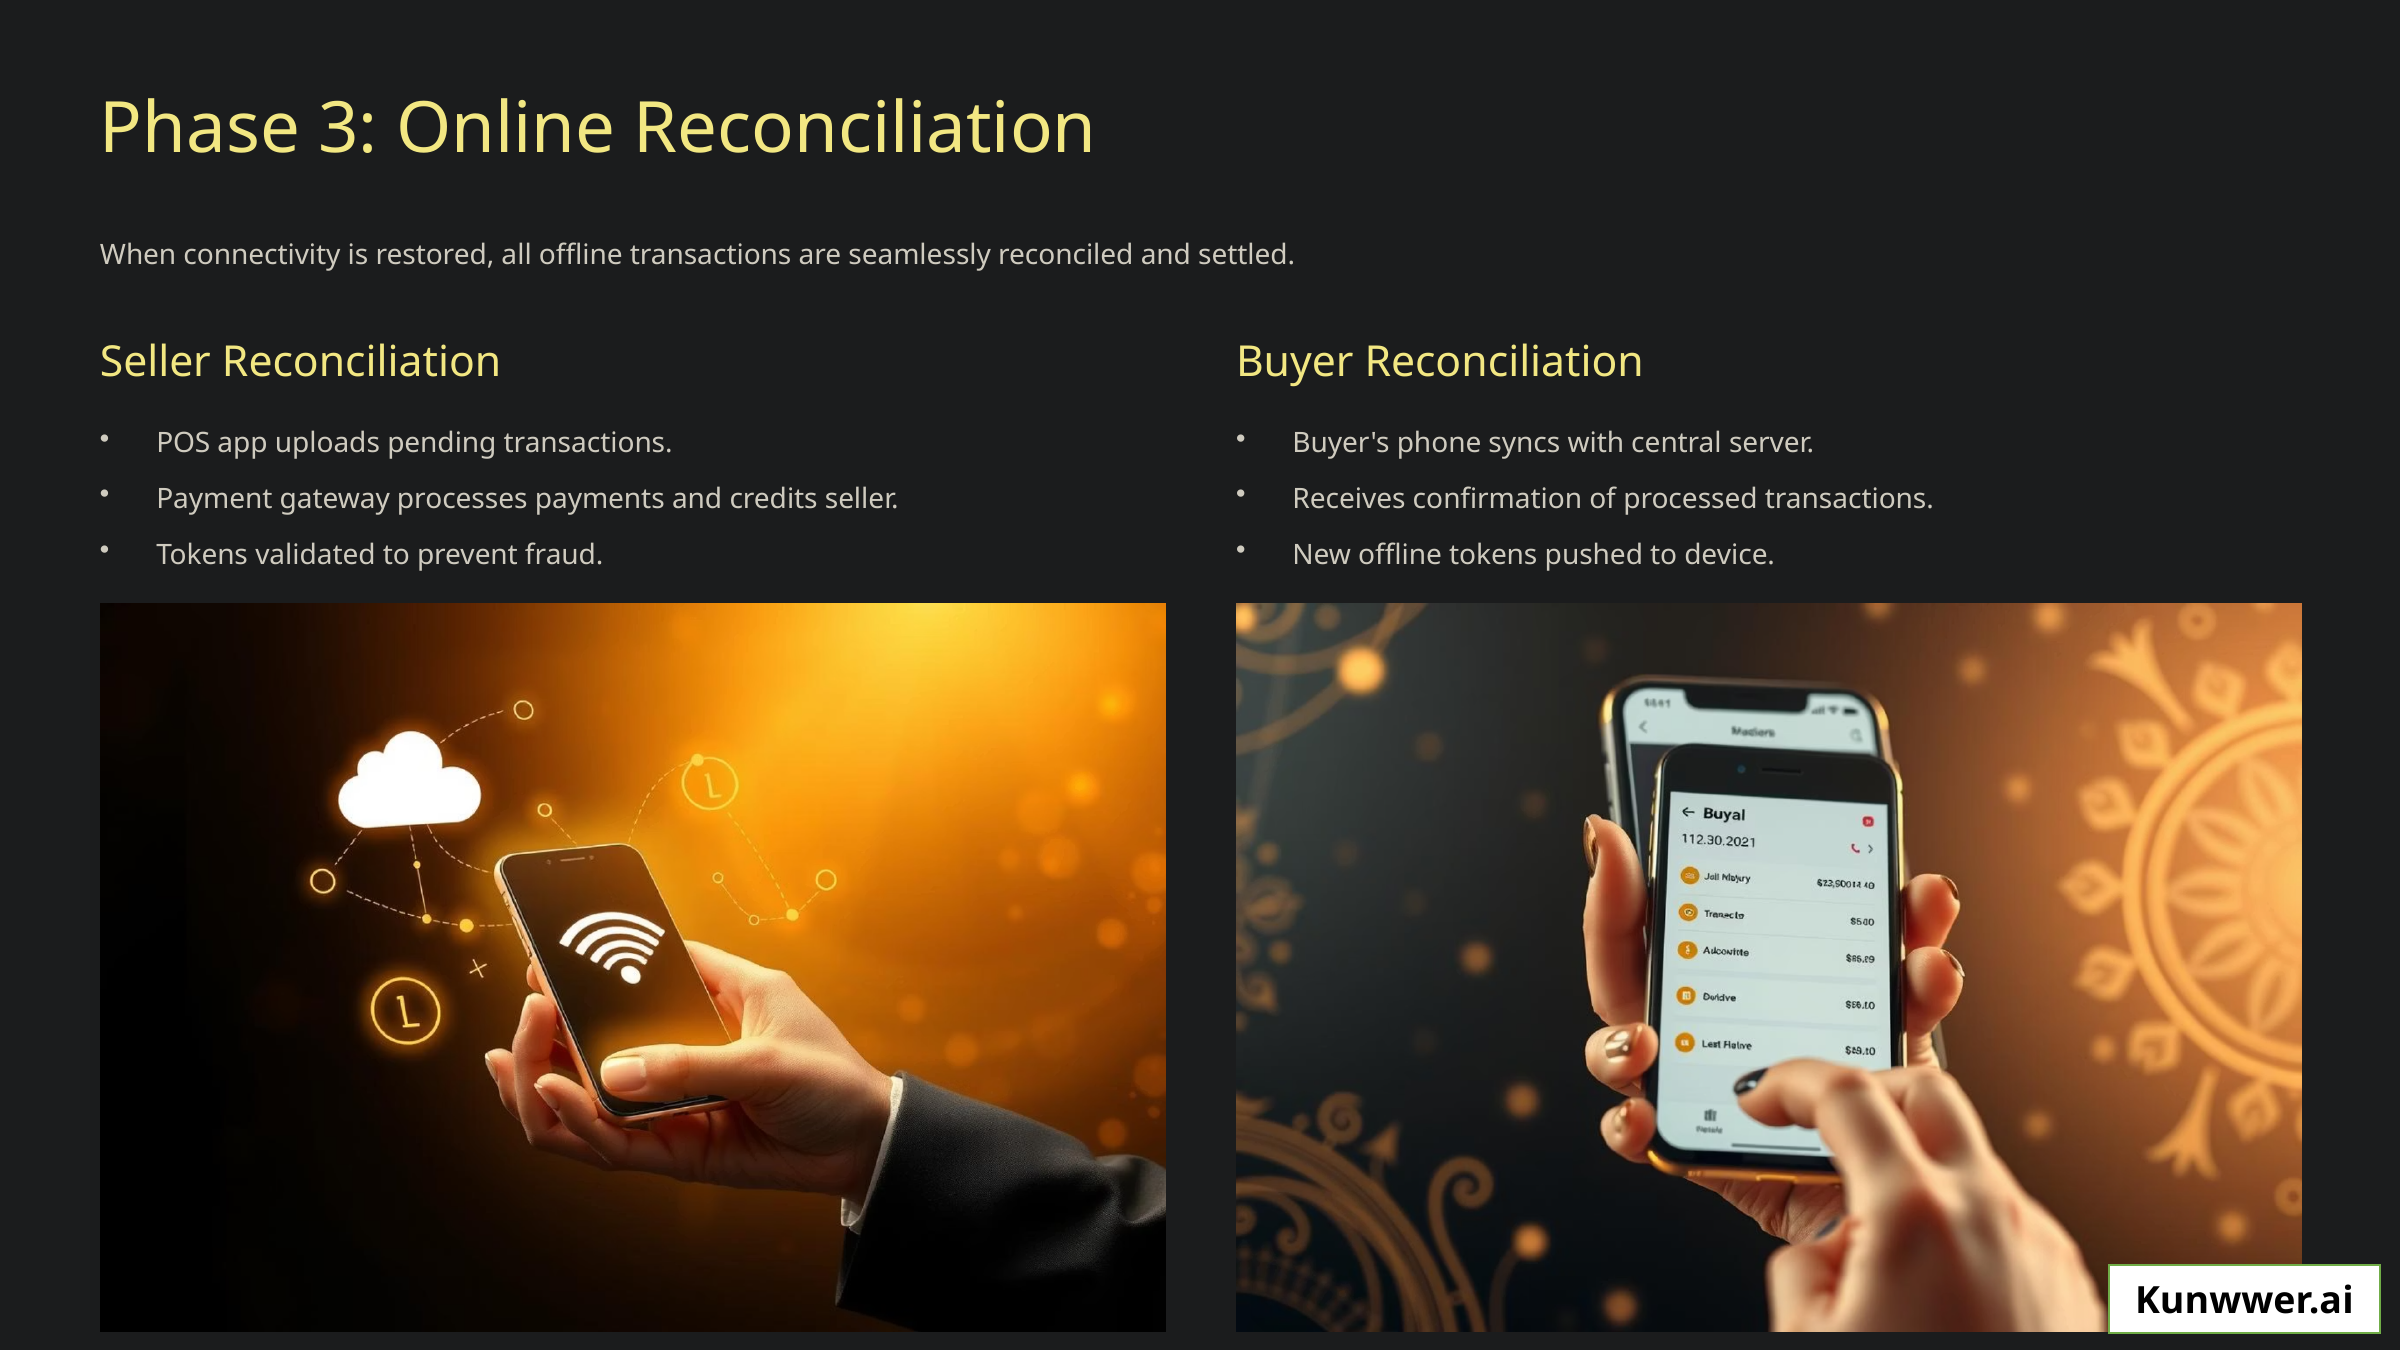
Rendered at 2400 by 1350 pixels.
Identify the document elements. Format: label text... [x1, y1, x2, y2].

text_box POS app uploads pending transactions. [100, 413, 1166, 460]
text_box Kunwwer.ai [2108, 1264, 2381, 1334]
text_box New offline tokens pushed to device. [1236, 525, 2302, 572]
picture [1236, 603, 2389, 1339]
text_box Receives confirmation of processed transactions. [1236, 469, 2302, 516]
text_box Buyer Reconciliation [1236, 331, 1668, 386]
text_box Buyer's phone syncs with central server. [1236, 413, 2302, 460]
text_box Seller Reconciliation [99, 331, 529, 386]
text_box Phase 3: Online Reconciliation [100, 78, 1151, 168]
text_box When connectivity is restored, all offline transactions are seamlessly reconciled and settled. [100, 225, 2300, 271]
text_box Payment gateway processes payments and credits seller. [100, 469, 1166, 516]
text_box Tokens validated to prevent fraud. [100, 525, 1166, 572]
picture [100, 603, 1166, 1332]
